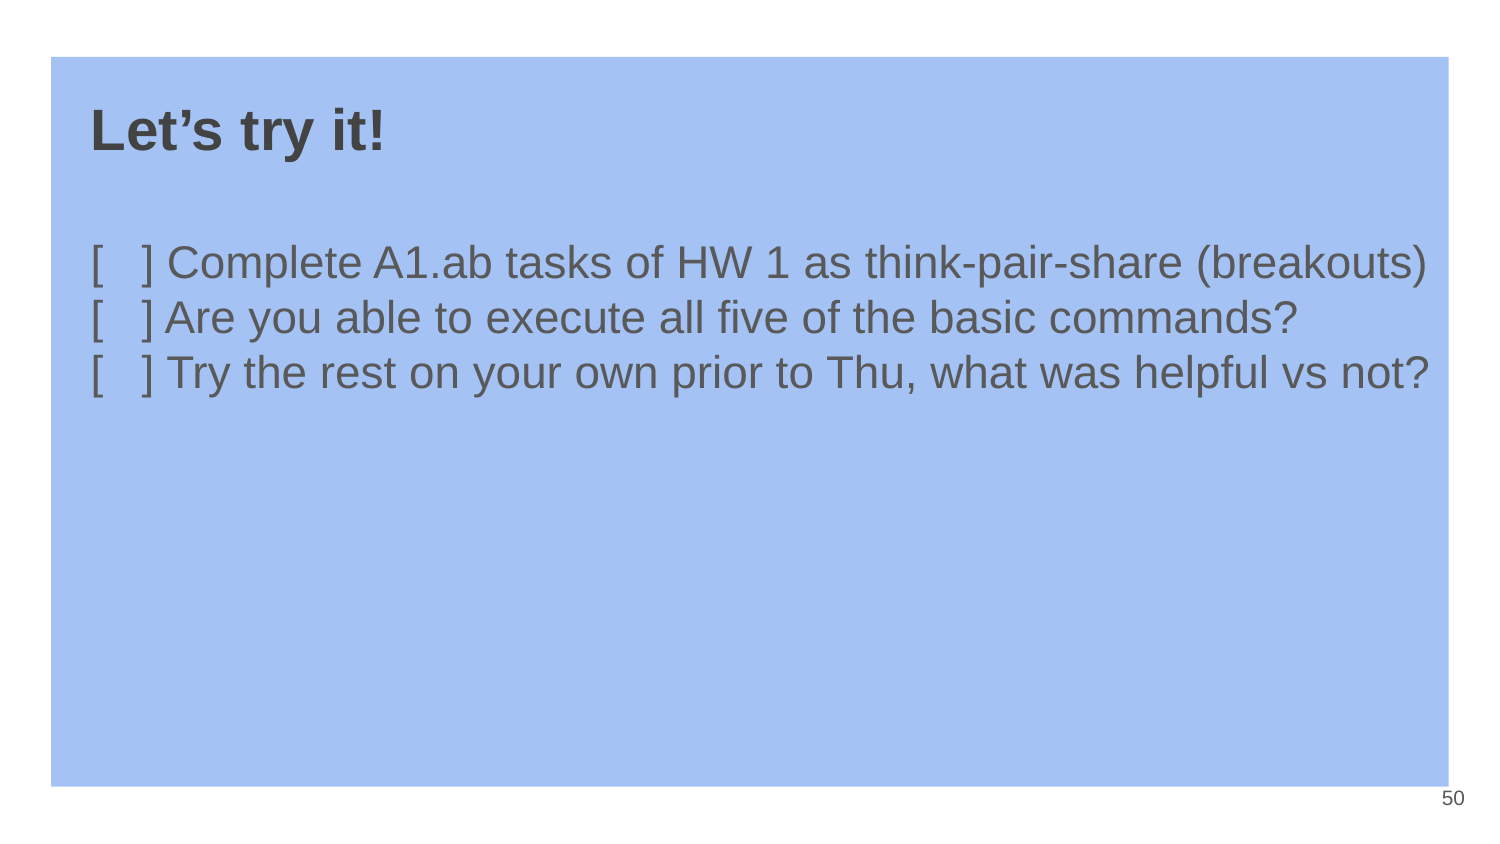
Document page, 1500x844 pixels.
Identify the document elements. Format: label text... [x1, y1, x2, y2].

slide_number ‹#› [1389, 764, 1480, 830]
text_box [51, 56, 1449, 787]
title Let’s try it! [ ] Complete A1.ab tasks of HW 1 as think-pair-share (breakouts) [ ] Are you able to execute all five of the basic commands? [ ] Try the rest on your own prior to Thu, what was helpful vs not? [75, 77, 1474, 651]
